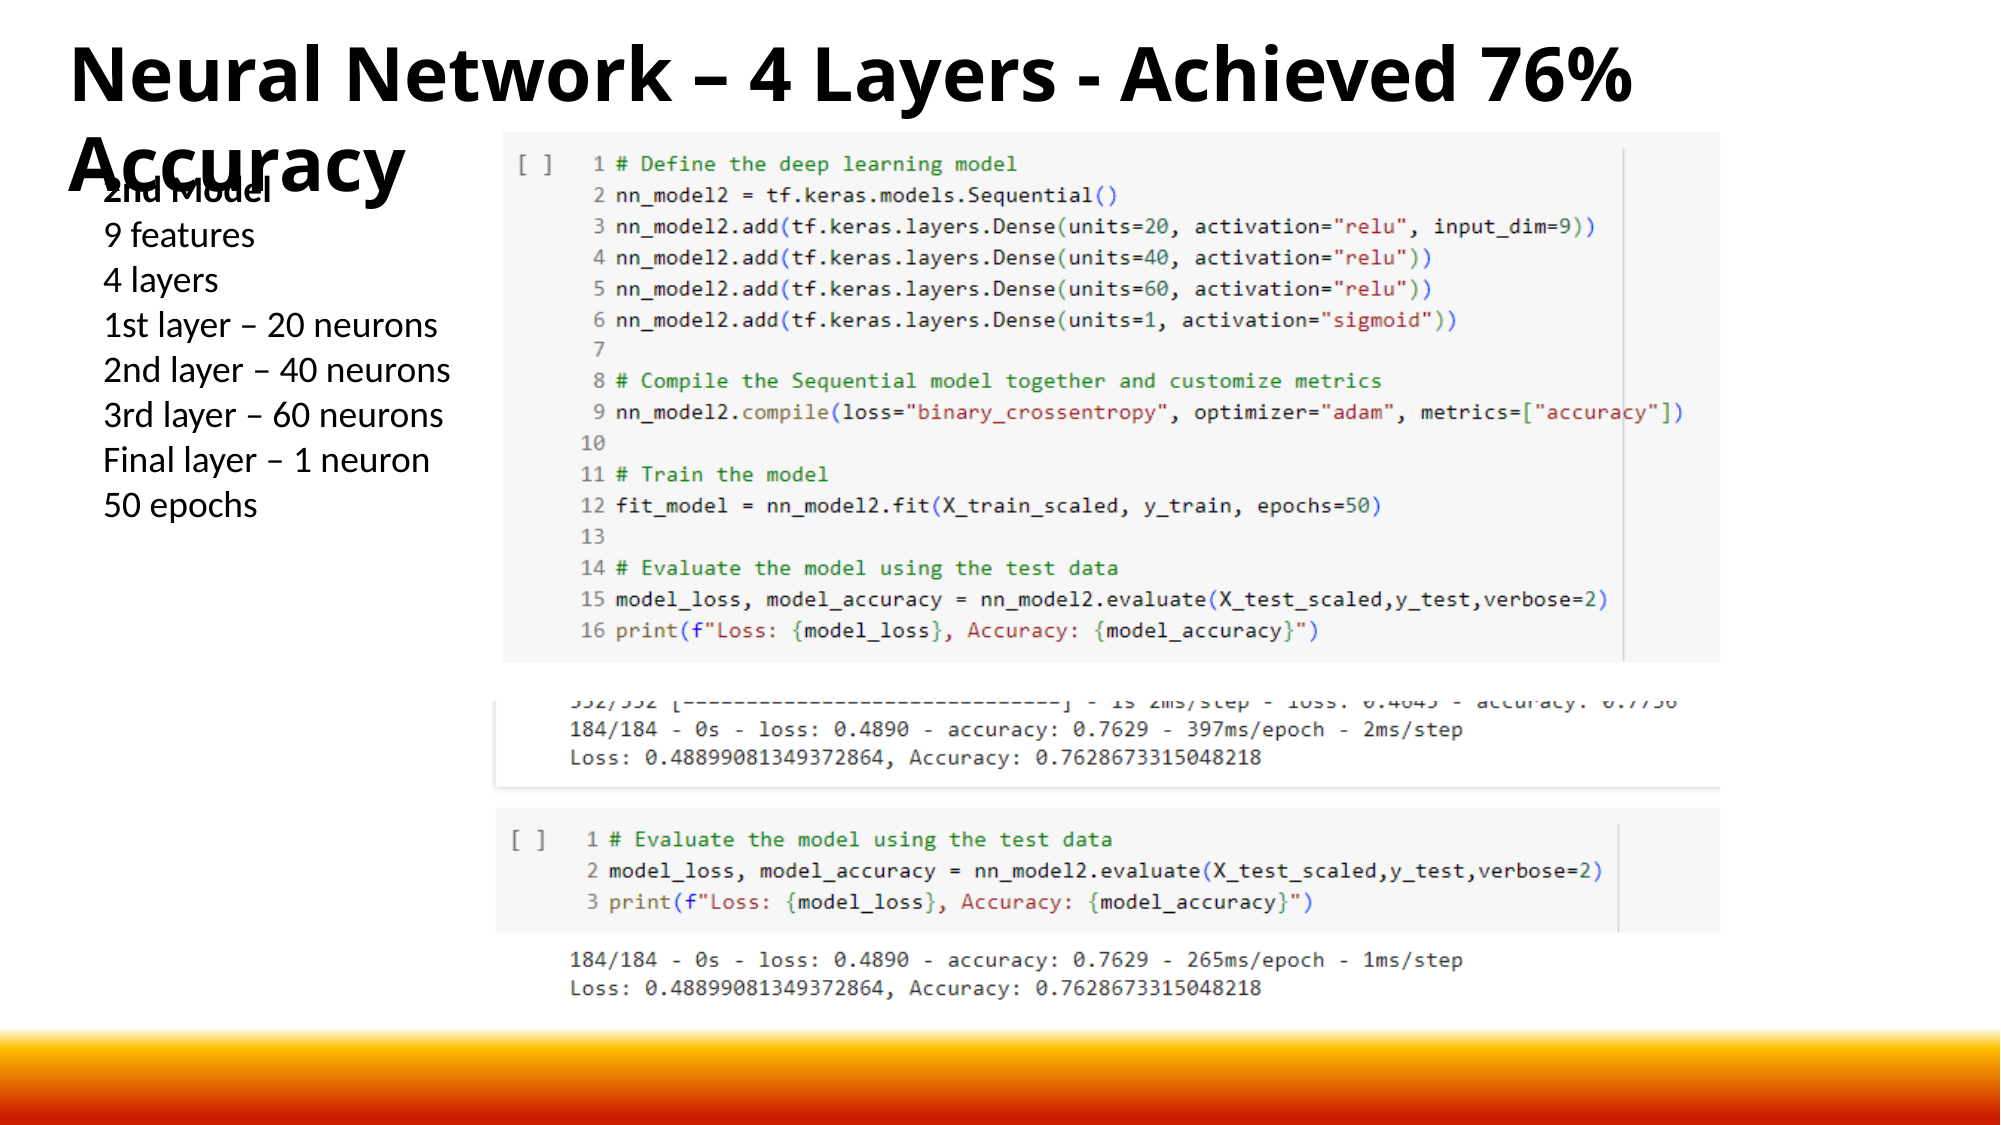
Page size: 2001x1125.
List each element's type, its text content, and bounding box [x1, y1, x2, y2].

picture [0, 701, 2000, 1125]
picture [480, 124, 1721, 672]
text_box Neural Network – 4 Layers - Achieved 76% Accuracy [53, 18, 1962, 259]
text_box 2nd Model 9 features 4 layers 1st layer – 20 neurons 2nd layer – 40 neurons 3rd layer – 60 neurons Final layer – 1 neuron 50 epochs [88, 157, 478, 578]
